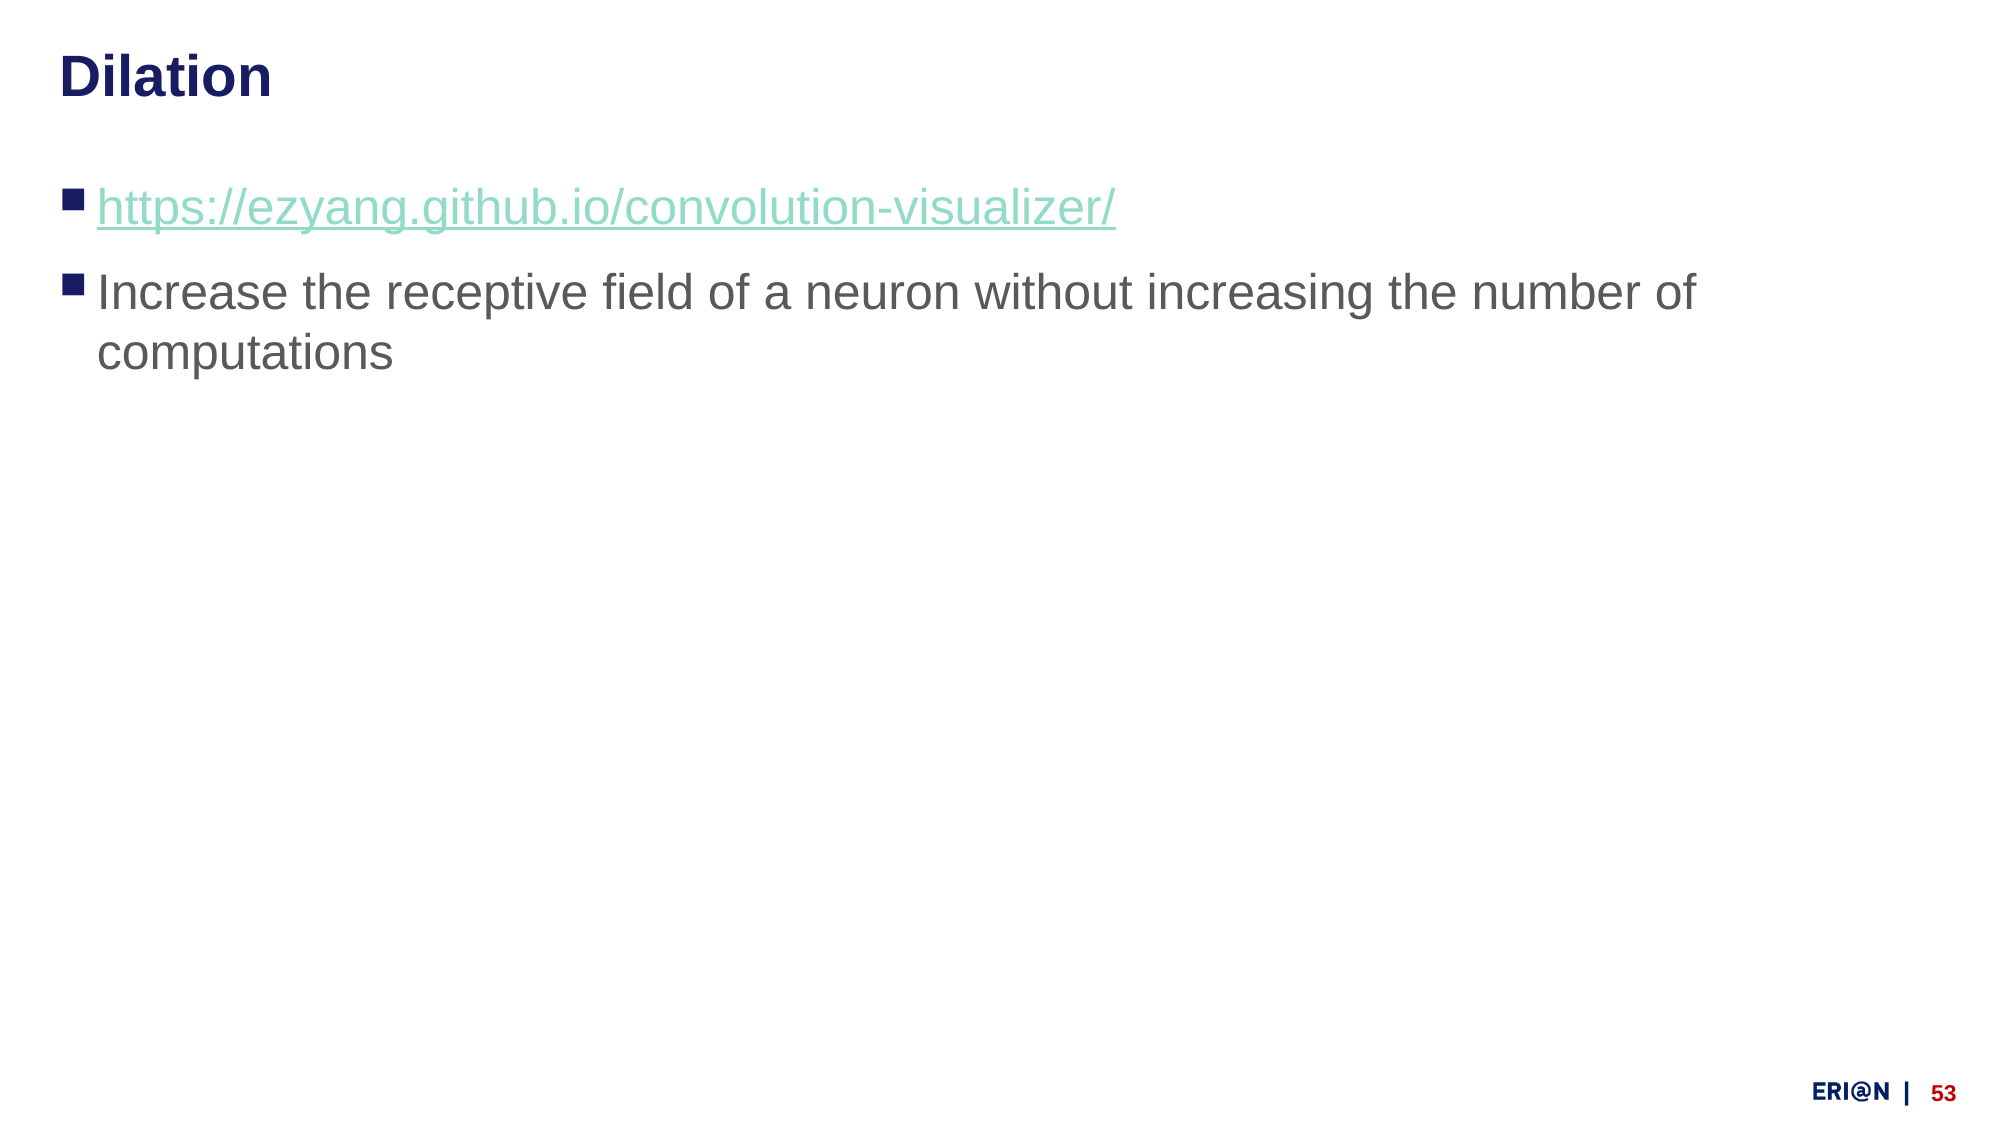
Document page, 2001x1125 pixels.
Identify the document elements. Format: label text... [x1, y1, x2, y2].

title Dilation [44, 30, 1969, 151]
list https://ezyang.github.io/convolution-visualizer/ Increase the receptive field of a neuron without increasing the number of computations [44, 166, 1929, 1058]
picture [1796, 1070, 1941, 1124]
